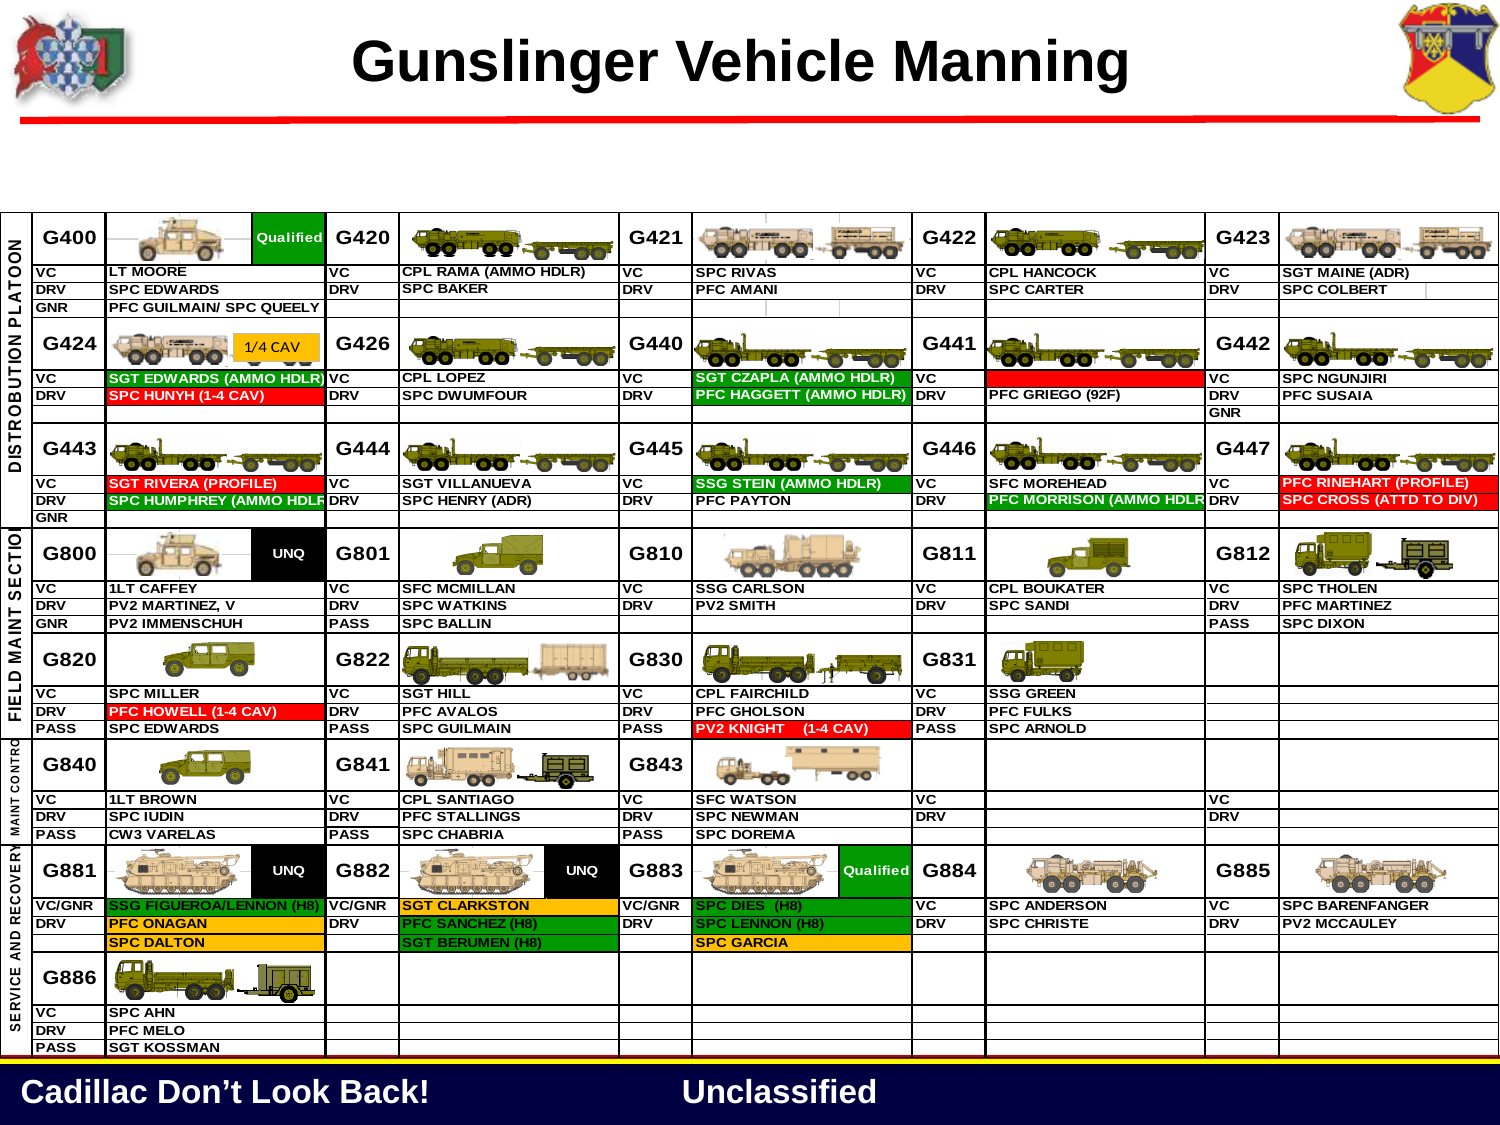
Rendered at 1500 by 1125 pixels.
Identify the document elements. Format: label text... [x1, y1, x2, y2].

title Gunslinger Vehicle Manning [0, 0, 1500, 118]
picture [0, 211, 1500, 1059]
